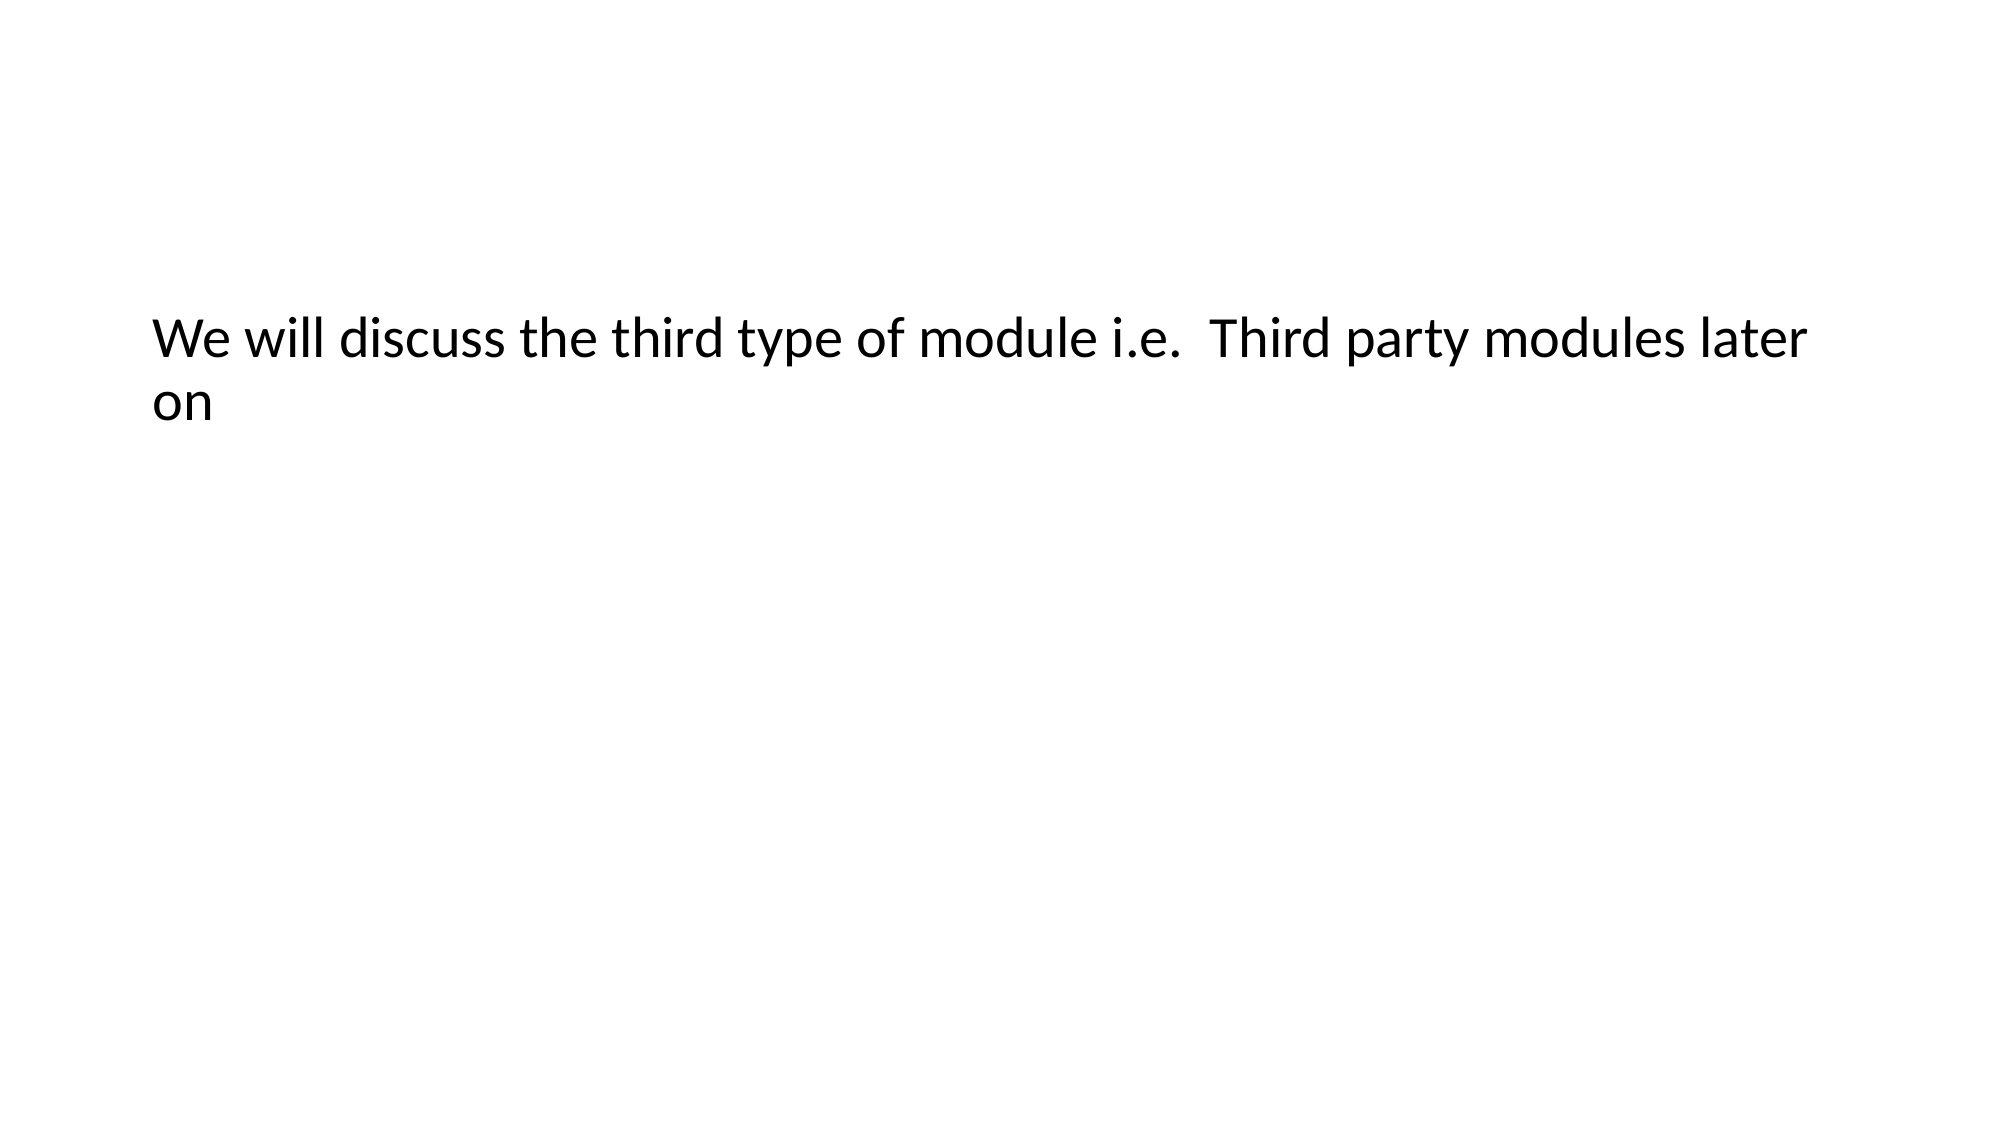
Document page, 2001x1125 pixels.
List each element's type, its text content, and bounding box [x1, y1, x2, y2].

list We will discuss the third type of module i.e. Third party modules later on [137, 299, 1863, 1014]
